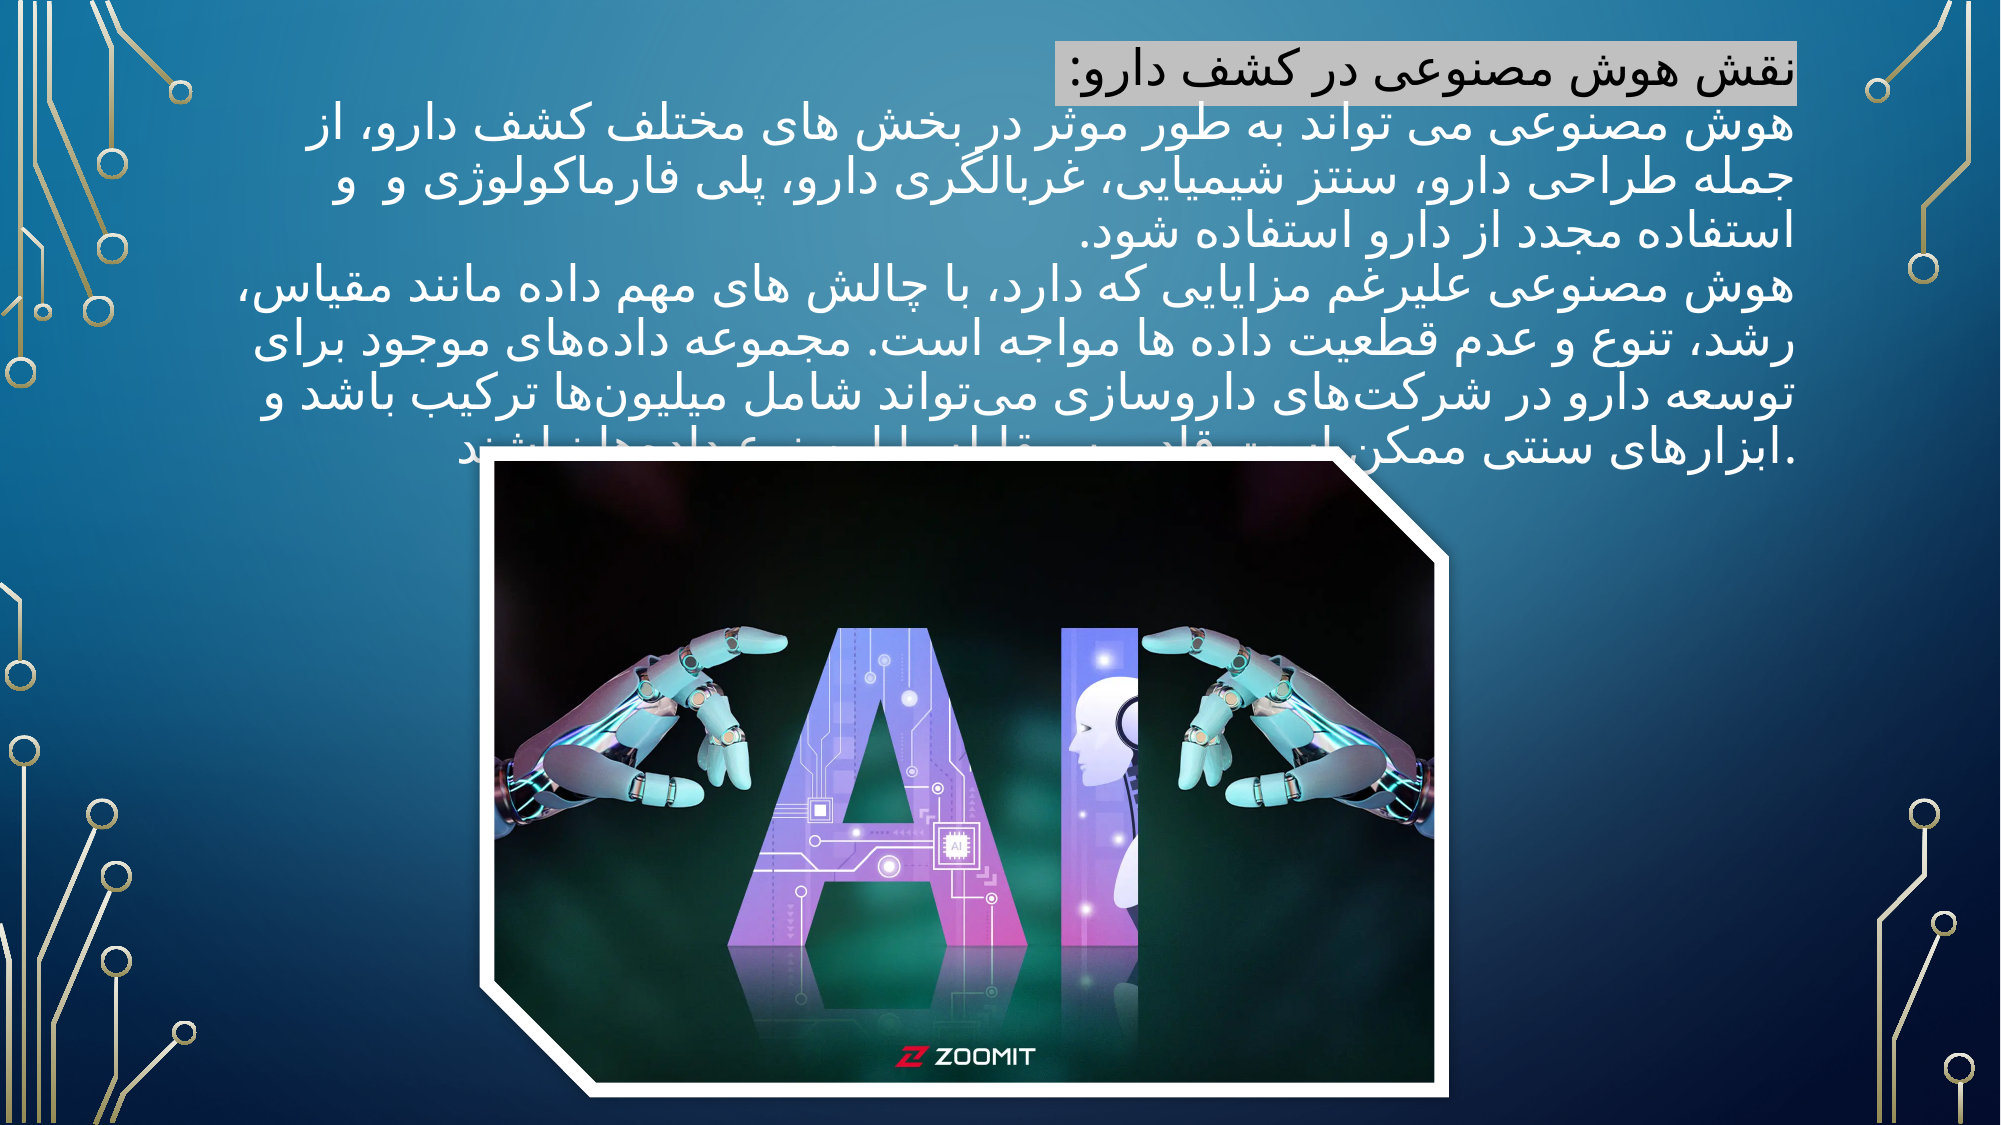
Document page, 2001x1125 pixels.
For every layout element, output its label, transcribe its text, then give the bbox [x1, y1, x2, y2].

title نقش هوش مصنوعی در کشف دارو: هوش مصنوعی می تواند به طور موثر در بخش های مختلف کشف دارو، از جمله طراحی دارو، سنتز شیمیایی، غربالگری دارو، پلی فارماکولوژی و و استفاده مجدد از دارو استفاده شود. هوش مصنوعی علیرغم مزایایی که دارد، با چالش های مهم داده مانند مقیاس، رشد، تنوع و عدم قطعیت داده ها مواجه است. مجموعه داده‌های موجود برای توسعه دارو در شرکت‌های داروسازی می‌تواند شامل میلیون‌ها ترکیب باشد و ابزارهای سنتی ممکن است قادر به مقابله با این نوع داده‌ها نباشند. [187, 0, 1813, 539]
picture [486, 453, 1442, 1091]
